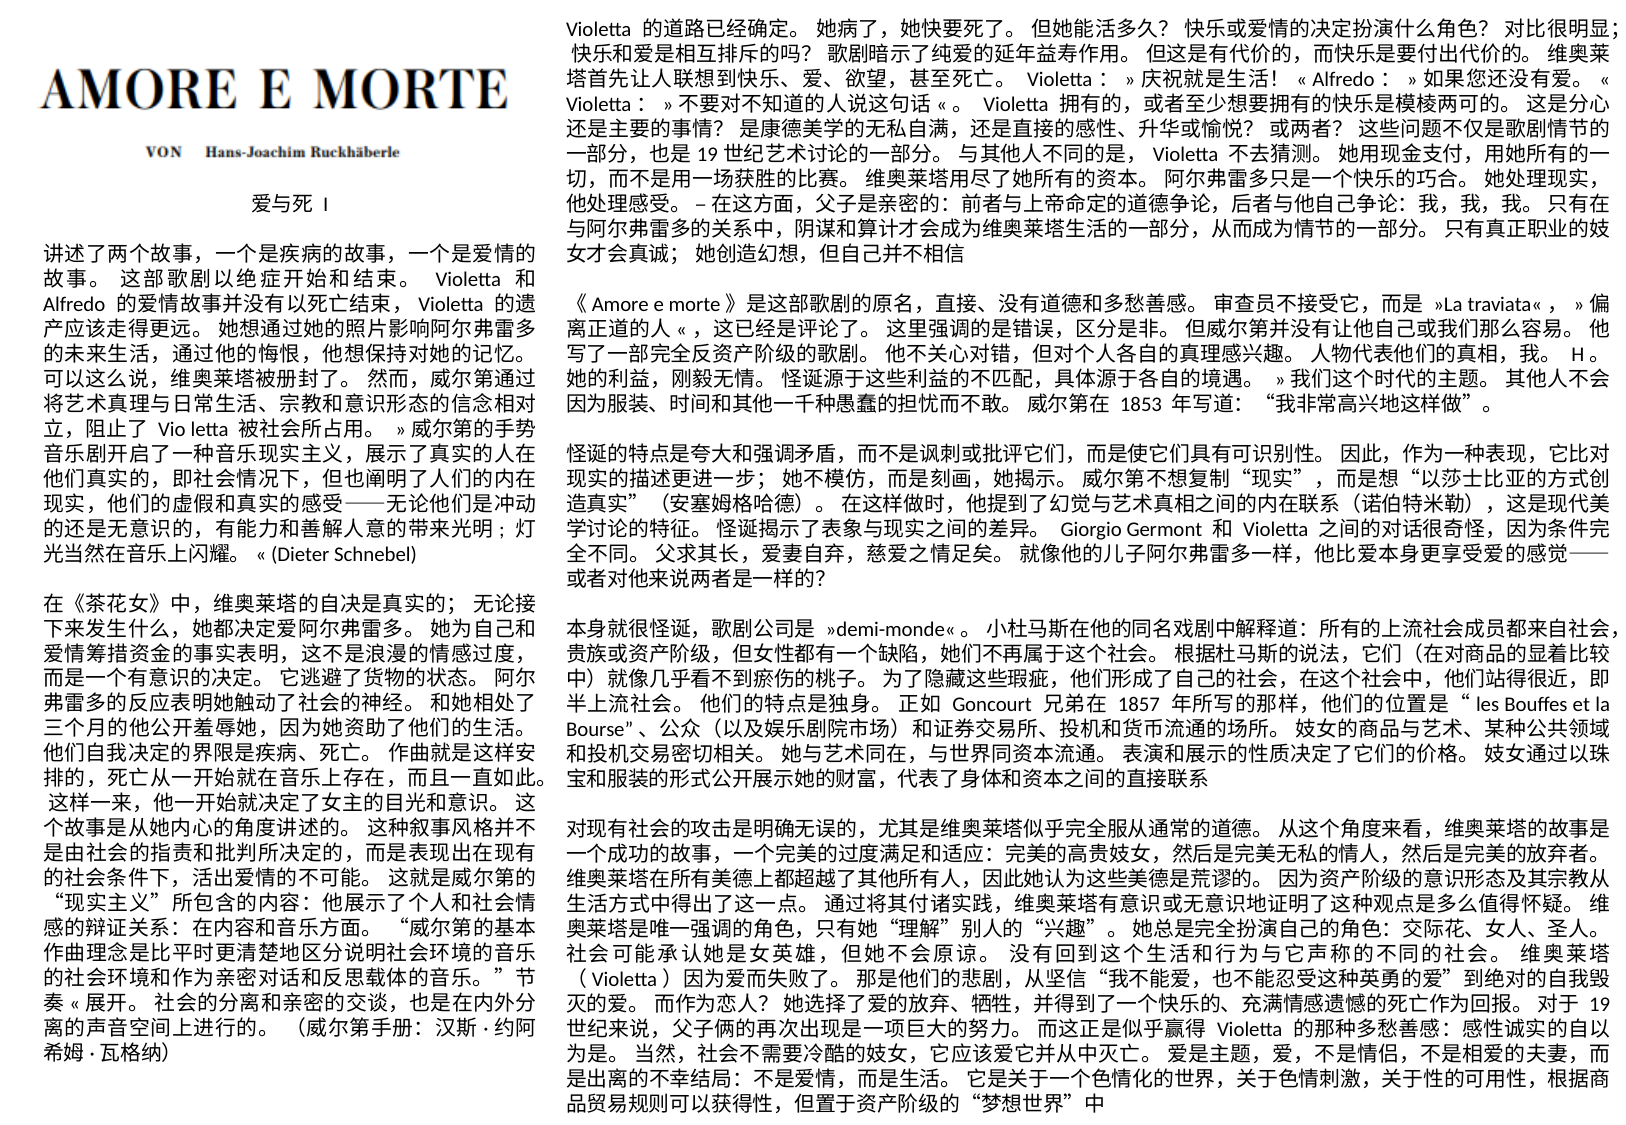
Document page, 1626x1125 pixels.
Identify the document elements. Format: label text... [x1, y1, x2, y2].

picture [28, 44, 523, 181]
text_box Violetta 的道路已经确定。 她病了，她快要死了。 但她能活多久？ 快乐或爱情的决定扮演什么角色？ 对比很明显； 快乐和爱是相互排斥的吗？ 歌剧暗示了纯爱的延年益寿作用。 但这是有代价的，而快乐是要付出代价的。 维奥莱塔首先让人联想到快乐、爱、欲望，甚至死亡。 Violetta：»庆祝就是生活！« Alfredo：»如果您还没有爱。« Violetta：»不要对不知道的人说这句话«。 Violetta 拥有的，或者至少想要拥有的快乐是模棱两可的。 这是分心还是主要的事情？ 是康德美学的无私自满，还是直接的感性、升华或愉悦？ 或两者？ 这些问题不仅是歌剧情节的一部分，也是19世纪艺术讨论的一部分。 与其他人不同的是，Violetta 不去猜测。 她用现金支付，用她所有的一切，而不是用一场获胜的比赛。 维奥莱塔用尽了她所有的资本。 阿尔弗雷多只是一个快乐的巧合。 她处理现实，他处理感受。 – 在这方面，父子是亲密的：前者与上帝命定的道德争论，后者与他自己争论：我，我，我。 只有在与阿尔弗雷多的关系中，阴谋和算计才会成为维奥莱塔生活的一部分，从而成为情节的一部分。 只有真正职业的妓女才会真诚； 她创造幻想，但自己并不相信 《Amore e morte》是这部歌剧的原名，直接、没有道德和多愁善感。 审查员不接受它，而是 »La traviata«，»偏离正道的人«，这已经是评论了。 这里强调的是错误，区分是非。 但威尔第并没有让他自己或我们那么容易。 他写了一部完全反资产阶级的歌剧。 他不关心对错，但对个人各自的真理感兴趣。 人物代表他们的真相，我。 H。 她的利益，刚毅无情。 怪诞源于这些利益的不匹配，具体源于各自的境遇。 »我们这个时代的主题。 其他人不会因为服装、时间和其他一千种愚蠢的担忧而不敢。 威尔第在 1853 年写道：“我非常高兴地这样做”。 怪诞的特点是夸大和强调矛盾，而不是讽刺或批评它们，而是使它们具有可识别性。 因此，作为一种表现，它比对现实的描述更进一步； 她不模仿，而是刻画，她揭示。 威尔第不想复制“现实”，而是想“以莎士比亚的方式创造真实”（安塞姆格哈德）。 在这样做时，他提到了幻觉与艺术真相之间的内在联系（诺伯特米勒），这是现代美学讨论的特征。 怪诞揭示了表象与现实之间的差异。 Giorgio Germont 和 Violetta 之间的对话很奇怪，因为条件完全不同。 父求其长，爱妻自弃，慈爱之情足矣。 就像他的儿子阿尔弗雷多一样，他比爱本身更享受爱的感觉——或者对他来说两者是一样的？ 本身就很怪诞，歌剧公司是 »demi-monde«。 小杜马斯在他的同名戏剧中解释道：所有的上流社会成员都来自社会，贵族或资产阶级，但女性都有一个缺陷，她们不再属于这个社会。 根据杜马斯的说法，它们（在对商品的显着比较中）就像几乎看不到瘀伤的桃子。 为了隐藏这些瑕疵，他们形成了自己的社会，在这个社会中，他们站得很近，即半上流社会。 他们的特点是独身。 正如 Goncourt 兄弟在 1857 年所写的那样，他们的位置是“les Bouffes et la Bourse”、公众（以及娱乐剧院市场）和证券交易所、投机和货币流通的场所。 妓女的商品与艺术、某种公共领域和投机交易密切相关。 她与艺术同在，与世界同资本流通。 表演和展示的性质决定了它们的价格。 妓女通过以珠宝和服装的形式公开展示她的财富，代表了身体和资本之间的直接联系 对现有社会的攻击是明确无误的，尤其是维奥莱塔似乎完全服从通常的道德。 从这个角度来看，维奥莱塔的故事是一个成功的故事，一个完美的过度满足和适应：完美的高贵妓女，然后是完美无私的情人，然后是完美的放弃者。 维奥莱塔在所有美德上都超越了其他所有人，因此她认为这些美德是荒谬的。 因为资产阶级的意识形态及其宗教从生活方式中得出了这一点。 通过将其付诸实践，维奥莱塔有意识或无意识地证明了这种观点是多么值得怀疑。 维奥莱塔是唯一强调的角色，只有她“理解”别人的“兴趣”。 她总是完全扮演自己的角色：交际花、女人、圣人。 社会可能承认她是女英雄，但她不会原谅。 没有回到这个生活和行为与它声称的不同的社会。 维奥莱塔（Violetta）因为爱而失败了。 那是他们的悲剧，从坚信“我不能爱，也不能忍受这种英勇的爱”到绝对的自我毁灭的爱。 而作为恋人？ 她选择了爱的放弃、牺牲，并得到了一个快乐的、充满情感遗憾的死亡作为回报。 对于 19 世纪来说，父子俩的再次出现是一项巨大的努力。 而这正是似乎赢得 Violetta 的那种多愁善感：感性诚实的自以为是。 当然，社会不需要冷酷的妓女，它应该爱它并从中灭亡。 爱是主题，爱，不是情侣，不是相爱的夫妻，而是出离的不幸结局：不是爱情，而是生活。 它是关于一个色情化的世界，关于色情刺激，关于性的可用性，根据商品贸易规则可以获得性，但置于资产阶级的“梦想世界”中 [551, 8, 1625, 1123]
text_box 爱与死 I 讲述了两个故事，一个是疾病的故事，一个是爱情的故事。 这部歌剧以绝症开始和结束。 Violetta 和 Alfredo 的爱情故事并没有以死亡结束，Violetta 的遗产应该走得更远。 她想通过她的照片影响阿尔弗雷多的未来生活，通过他的悔恨，他想保持对她的记忆。 可以这么说，维奥莱塔被册封了。 然而，威尔第通过将艺术真理与日常生活、宗教和意识形态的信念相对立，阻止了 Vio letta 被社会所占用。 »威尔第的手势音乐剧开启了一种音乐现实主义，展示了真实的人在他们真实的，即社会情况下，但也阐明了人们的内在现实，他们的虚假和真实的感受——无论他们是冲动的还是无意识的，有能力和善解人意的带来光明; 灯光当然在音乐上闪耀。« (Dieter Schnebel) 在《茶花女》中，维奥莱塔的自决是真实的； 无论接下来发生什么，她都决定爱阿尔弗雷多。 她为自己和爱情筹措资金的事实表明，这不是浪漫的情感过度，而是一个有意识的决定。 它逃避了货物的状态。 阿尔弗雷多的反应表明她触动了社会的神经。 和她相处了三个月的他公开羞辱她，因为她资助了他们的生活。 他们自我决定的界限是疾病、死亡。 作曲就是这样安排的，死亡从一开始就在音乐上存在，而且一直如此。 这样一来，他一开始就决定了女主的目光和意识。 这个故事是从她内心的角度讲述的。 这种叙事风格并不是由社会的指责和批判所决定的，而是表现出在现有的社会条件下，活出爱情的不可能。 这就是威尔第的“现实主义”所包含的内容：他展示了个人和社会情感的辩证关系：在内容和音乐方面。 “威尔第的基本作曲理念是比平时更清楚地区分说明社会环境的音乐的社会环境和作为亲密对话和反思载体的音乐。”节奏«展开。 社会的分离和亲密的交谈，也是在内外分离的声音空间上进行的。 （威尔第手册：汉斯·约阿希姆·瓦格纳） [28, 183, 551, 1098]
